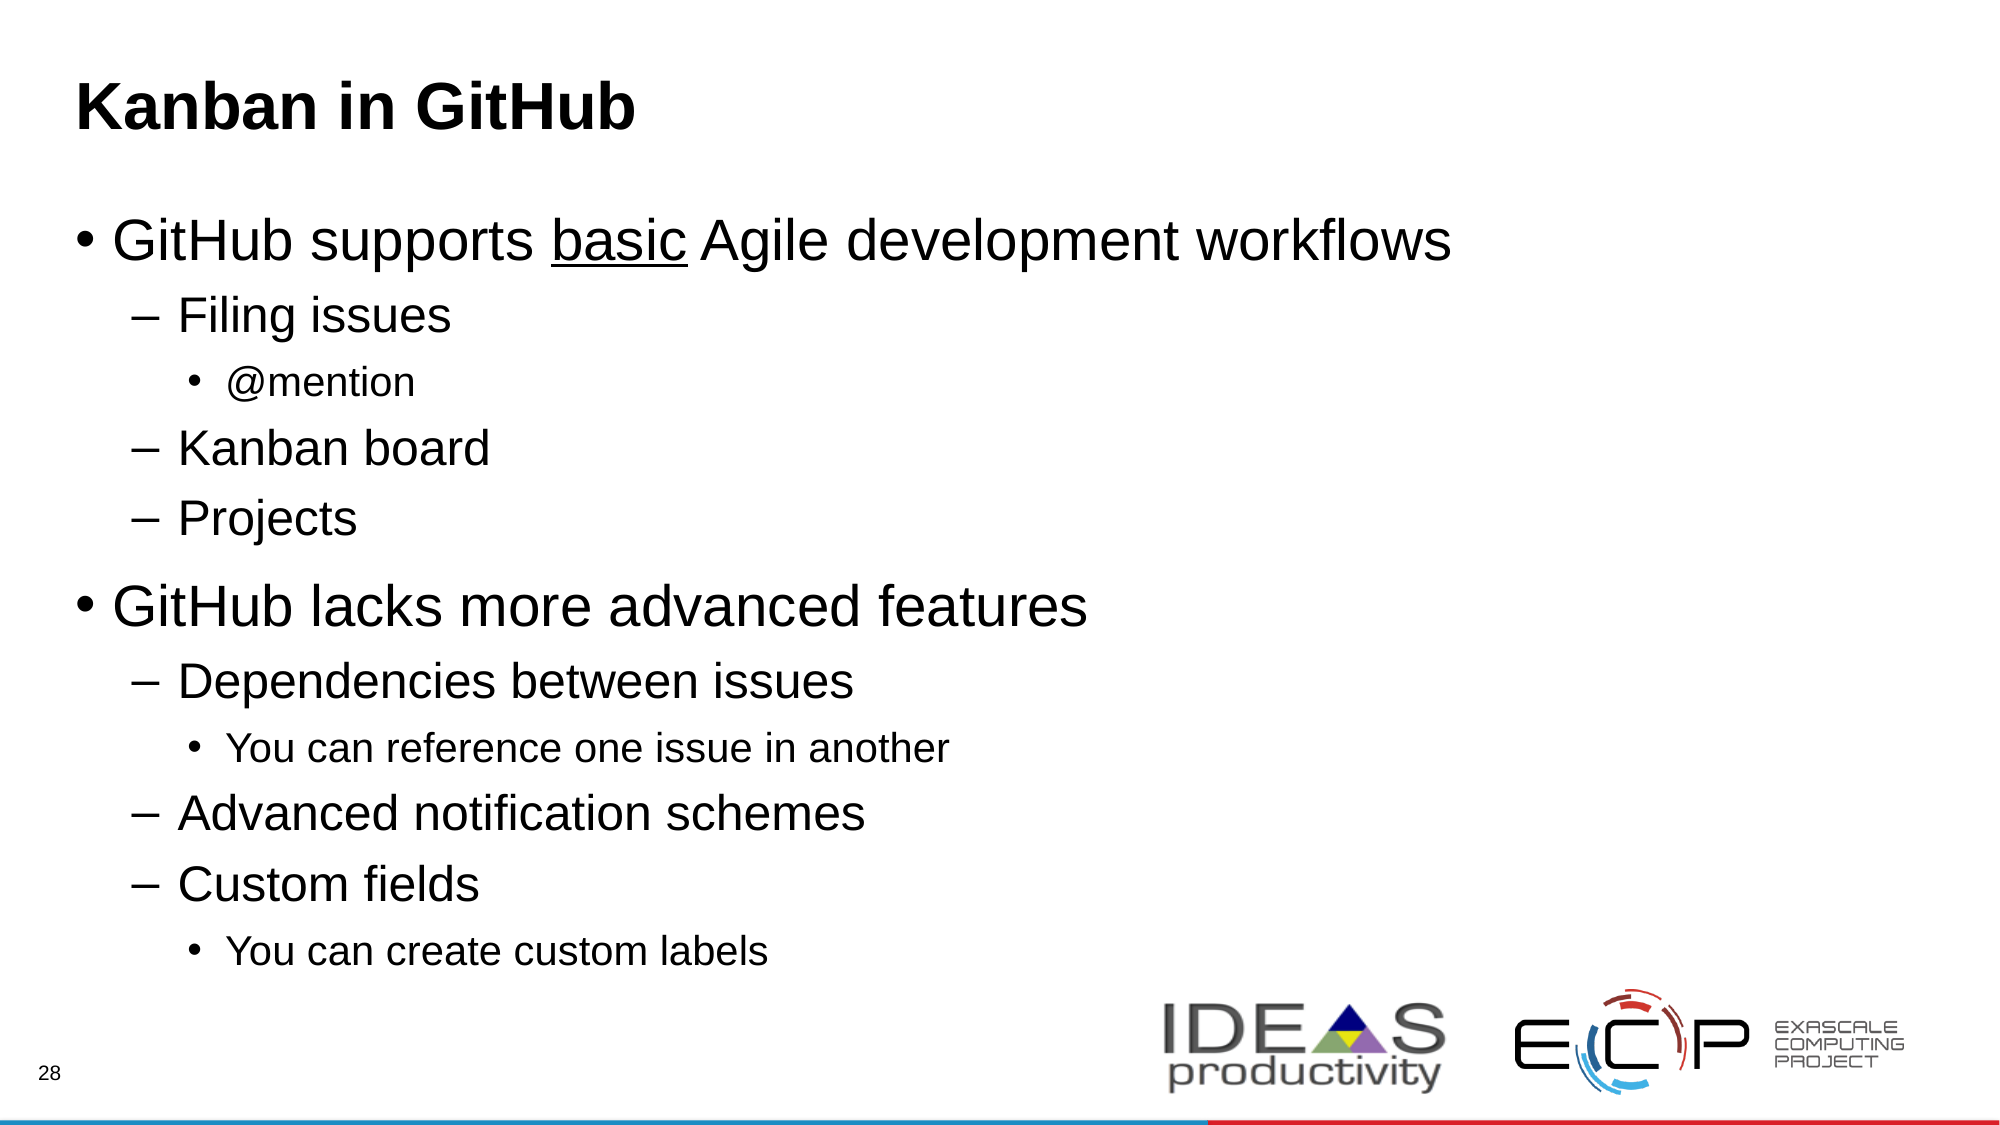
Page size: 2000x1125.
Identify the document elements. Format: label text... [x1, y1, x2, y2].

list GitHub supports basic Agile development workflows Filing issues @mention Kanban board Projects GitHub lacks more advanced features Dependencies between issues You can reference one issue in another Advanced notification schemes Custom fields You can create custom labels [59, 202, 1926, 867]
title Kanban in GitHub [59, 67, 1926, 152]
picture [1152, 995, 1456, 1101]
picture [1515, 989, 1904, 1095]
